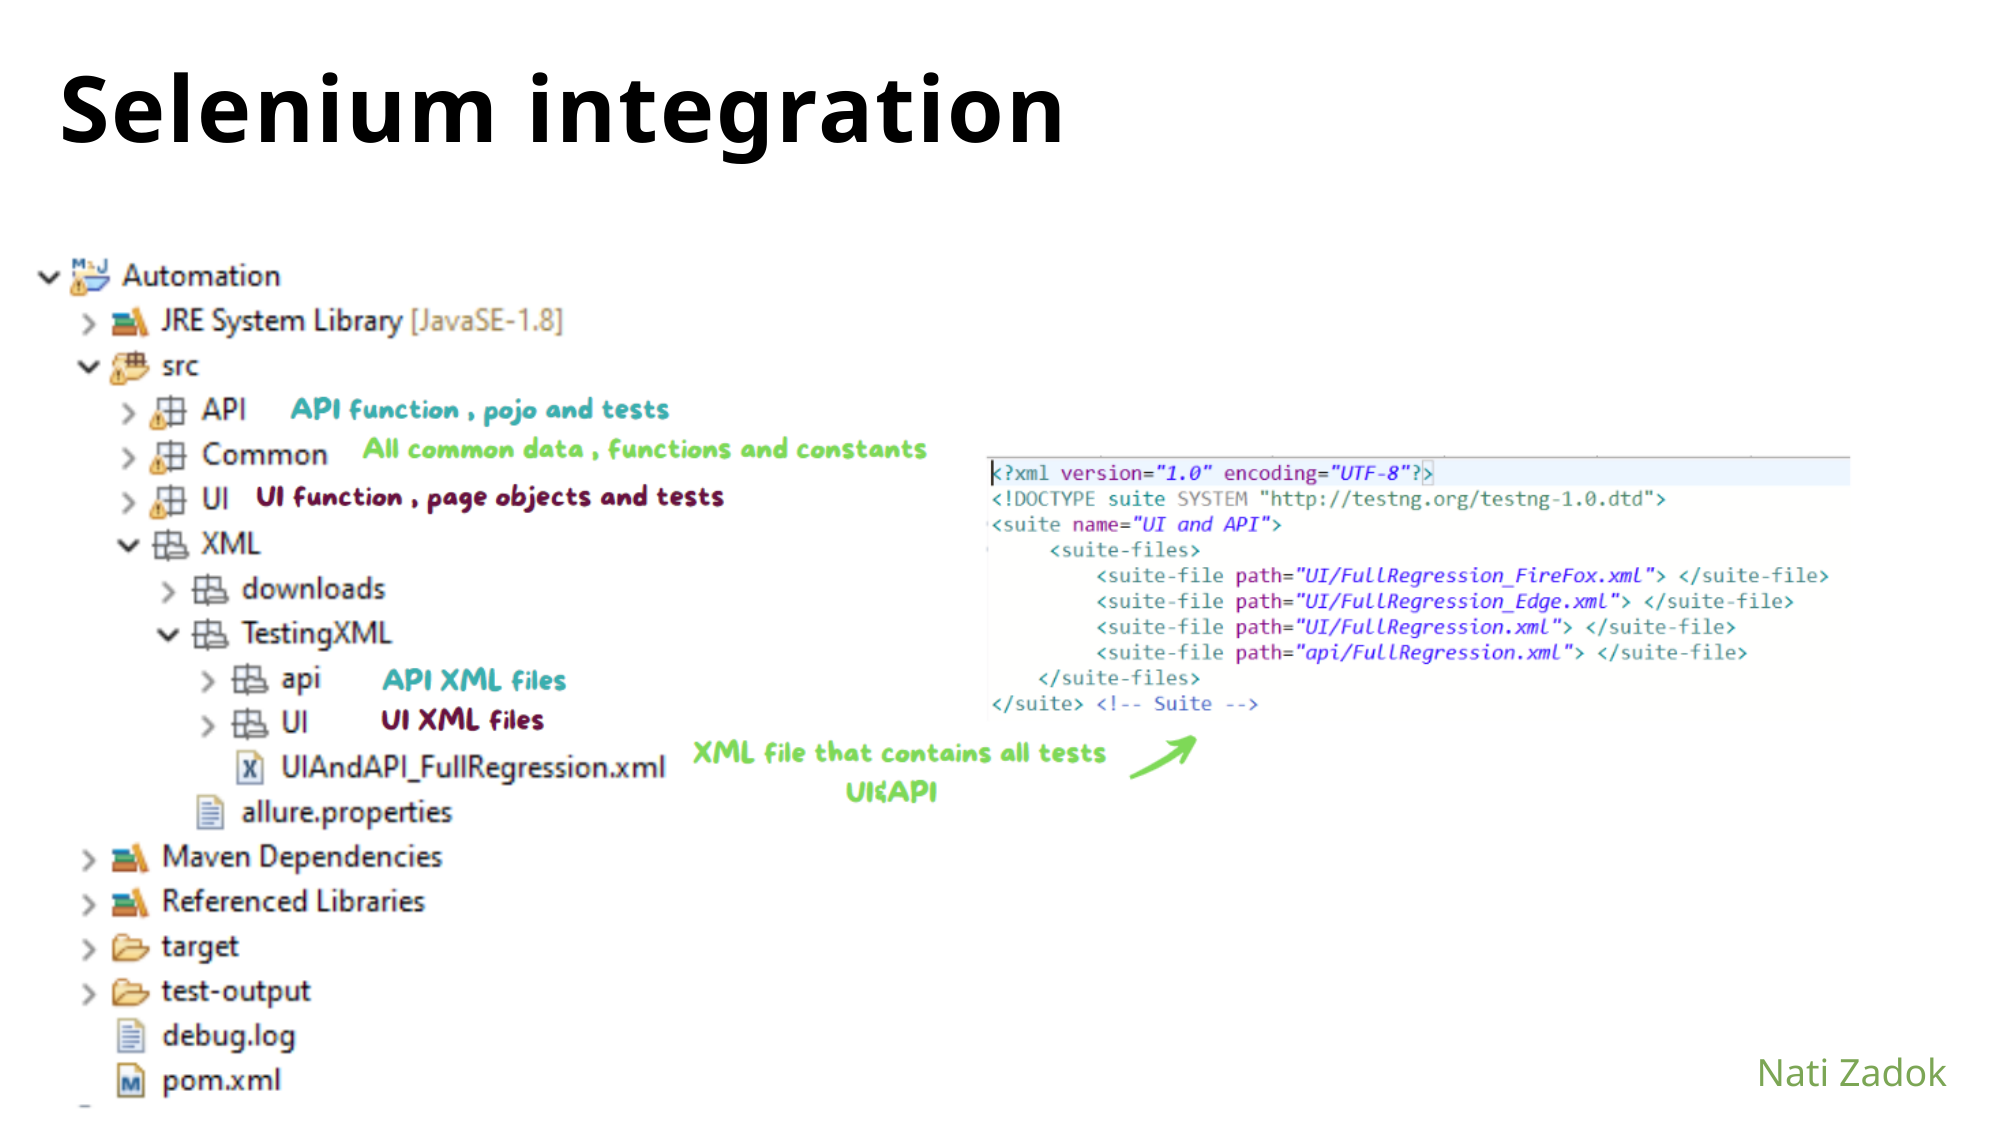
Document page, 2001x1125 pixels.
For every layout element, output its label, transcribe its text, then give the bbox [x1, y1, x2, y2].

picture [0, 243, 1868, 1125]
text_box Nati Zadok [1868, 1046, 2000, 1125]
text_box Selenium integration [59, 62, 1181, 163]
